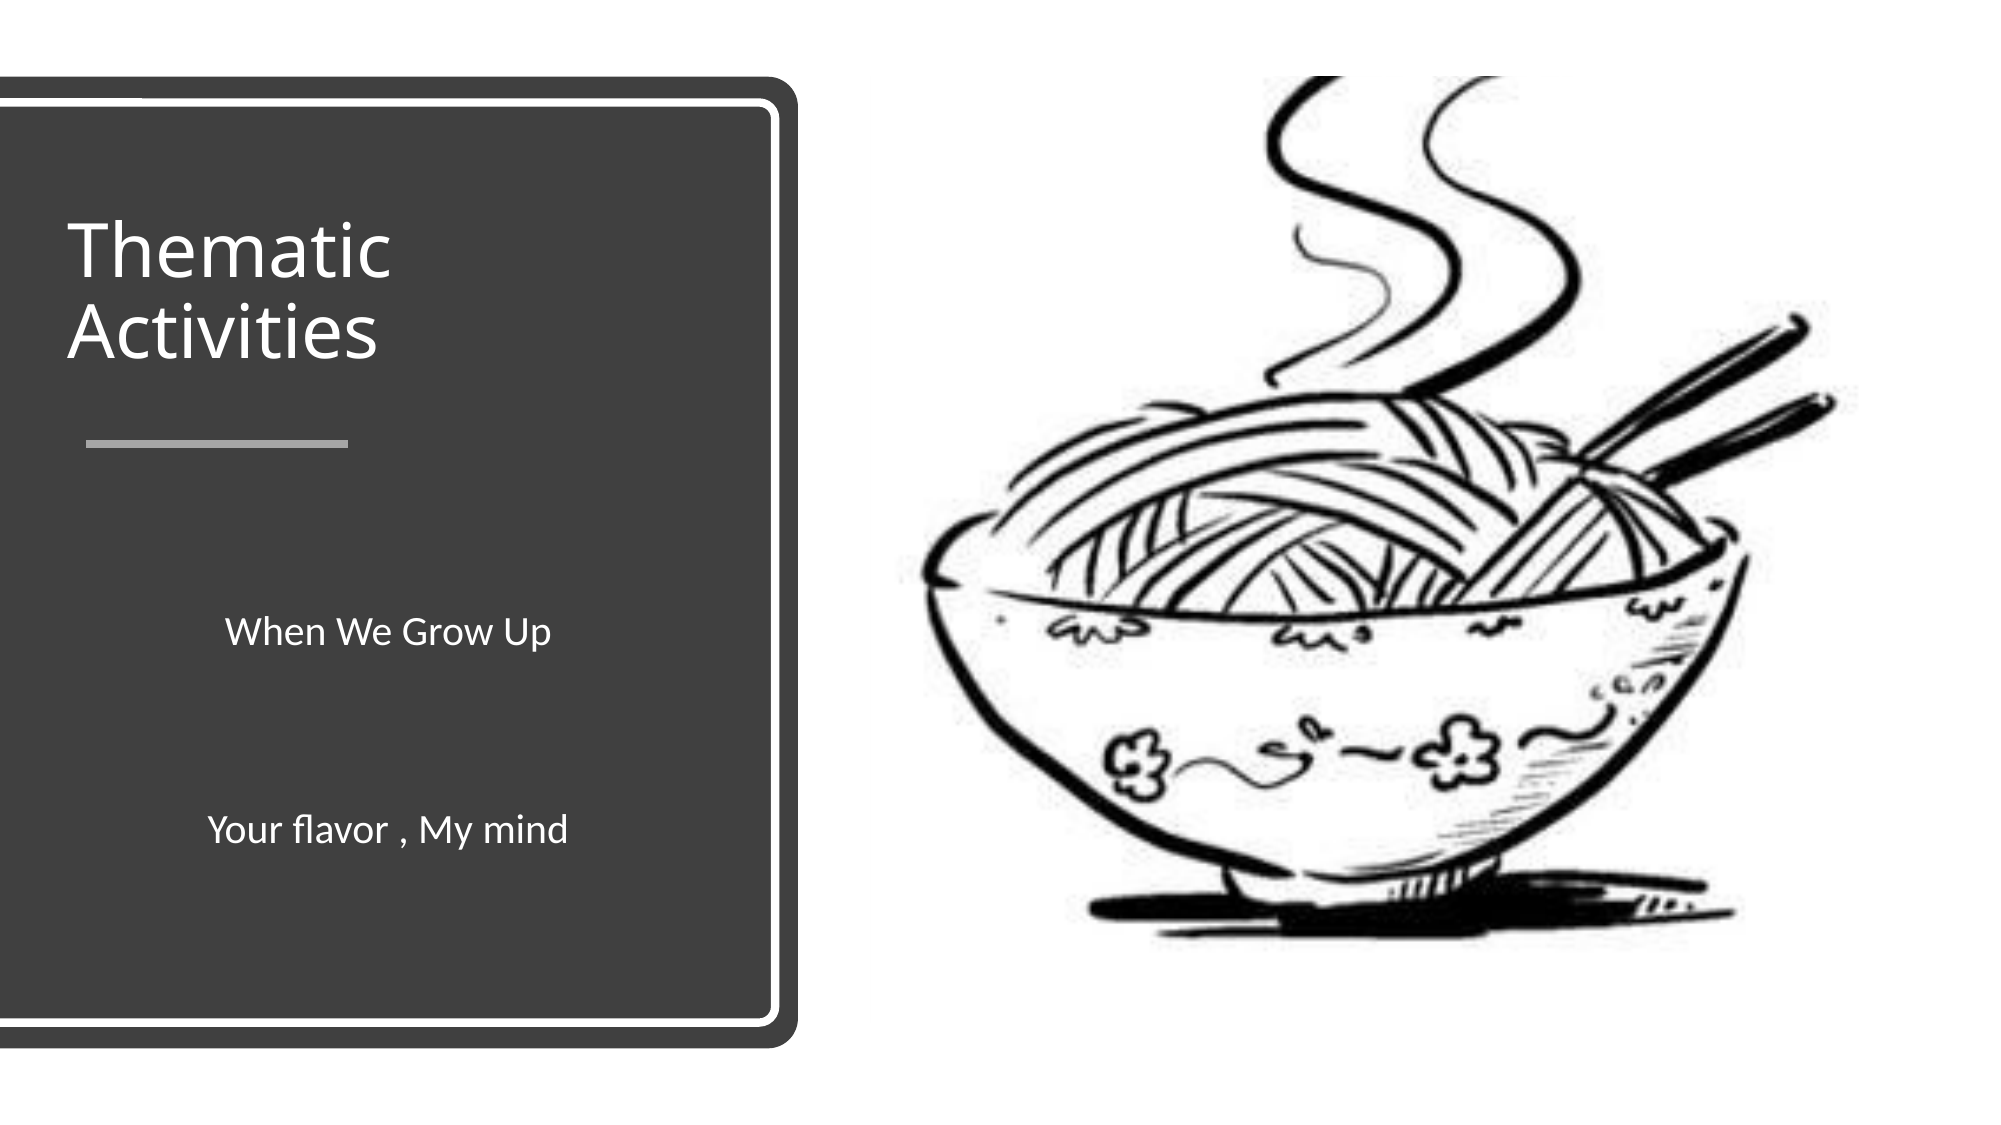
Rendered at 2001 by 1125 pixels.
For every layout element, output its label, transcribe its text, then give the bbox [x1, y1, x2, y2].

text_box [0, 101, 777, 1024]
title Thematic Activities [52, 160, 725, 428]
text_box [0, 75, 799, 1050]
picture [869, 76, 1912, 1023]
list When We Grow Up Your flavor , My mind [52, 464, 725, 964]
